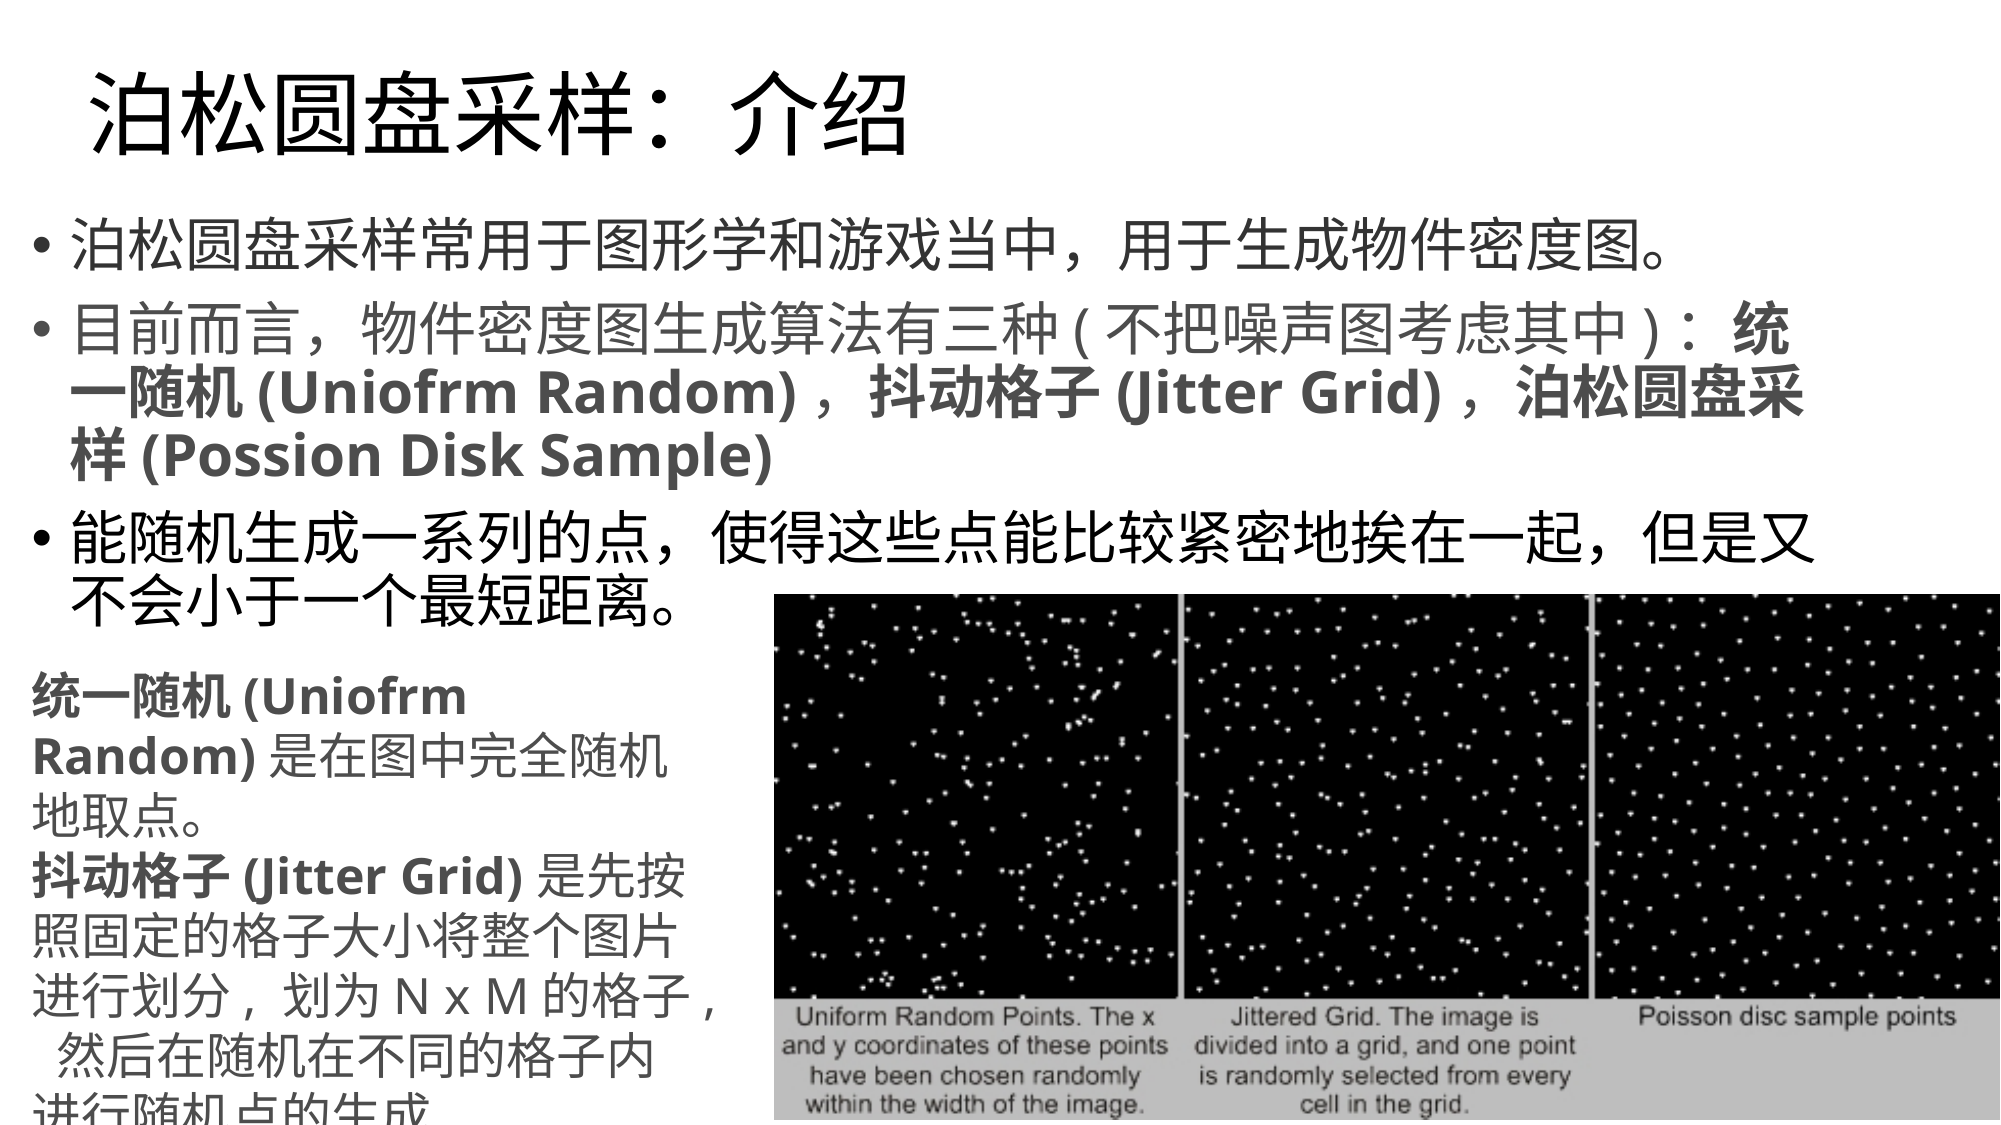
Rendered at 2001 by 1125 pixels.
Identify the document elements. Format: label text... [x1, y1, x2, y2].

text_box 统一随机(Uniofrm Random)是在图中完全随机地取点。 抖动格子(Jitter Grid)是先按照固定的格子大小将整个图片进行划分, 划为N x M的格子, 然后在随机在不同的格子内进行随机点的生成 [16, 657, 707, 1125]
title 泊松圆盘采样：介绍 [71, 10, 1797, 208]
text_box 泊松圆盘采样常用于图形学和游戏当中，用于生成物件密度图。 目前而言，物件密度图生成算法有三种(不把噪声图考虑其中)：统一随机(Uniofrm Random)，抖动格子(Jitter Grid)，泊松圆盘采样(Possion Disk Sample) 能随机生成一系列的点，使得这些点能比较紧密地挨在一起，但是又不会小于一个最短距离。 [16, 208, 1852, 917]
picture [774, 594, 2000, 1120]
